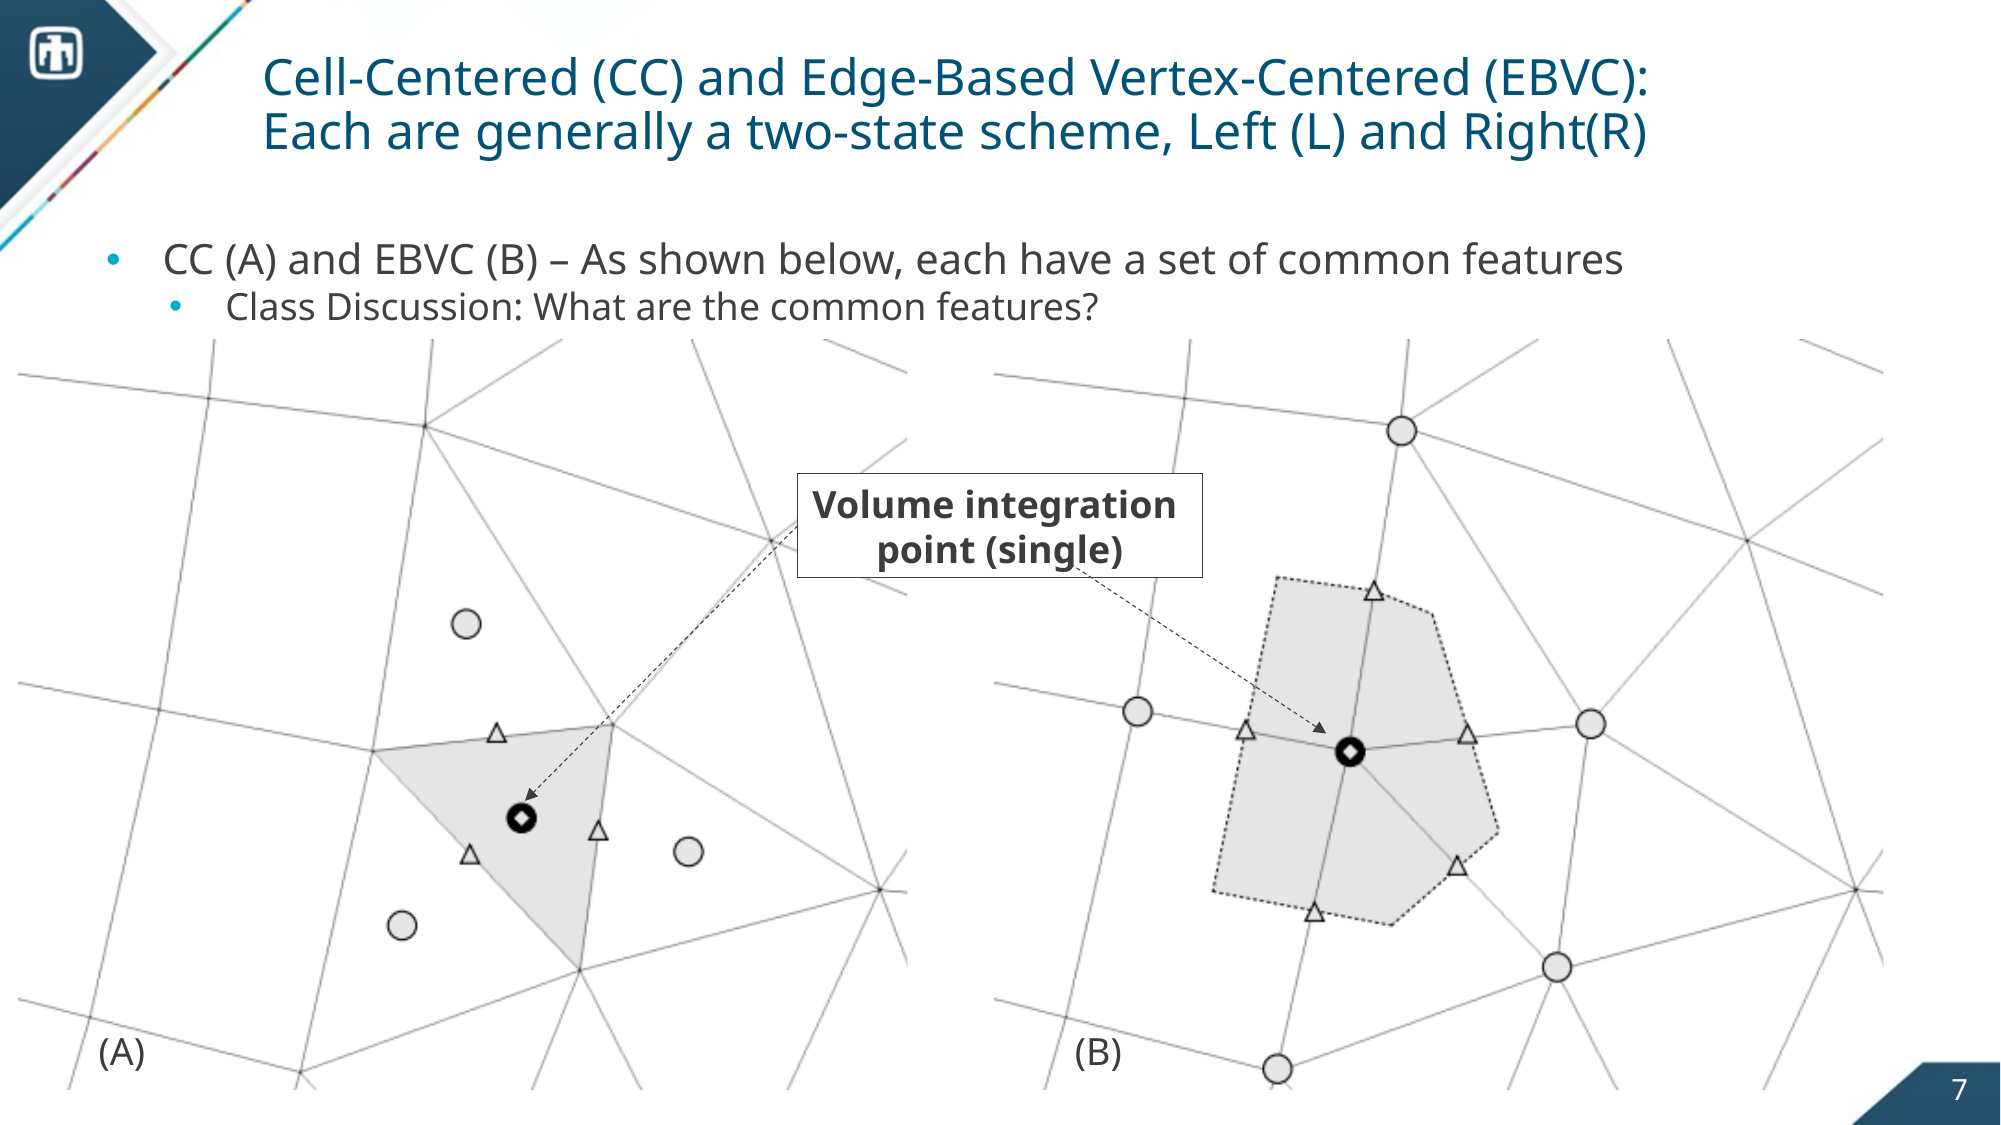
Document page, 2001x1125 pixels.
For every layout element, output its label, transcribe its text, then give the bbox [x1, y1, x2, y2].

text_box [524, 526, 818, 801]
picture [0, 0, 2001, 1125]
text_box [1057, 555, 1327, 734]
list CC (A) and EBVC (B) – As shown below, each have a set of common features Class Discussion: What are the common features? [106, 231, 1919, 988]
text_box Volume integration point (single) [908, 473, 994, 578]
title Cell-Centered (CC) and Edge-Based Vertex-Centered (EBVC): Each are generally a two-state scheme, Left (L) and Right(R) [262, 42, 1919, 170]
slide_number 7 [1919, 1061, 2000, 1122]
